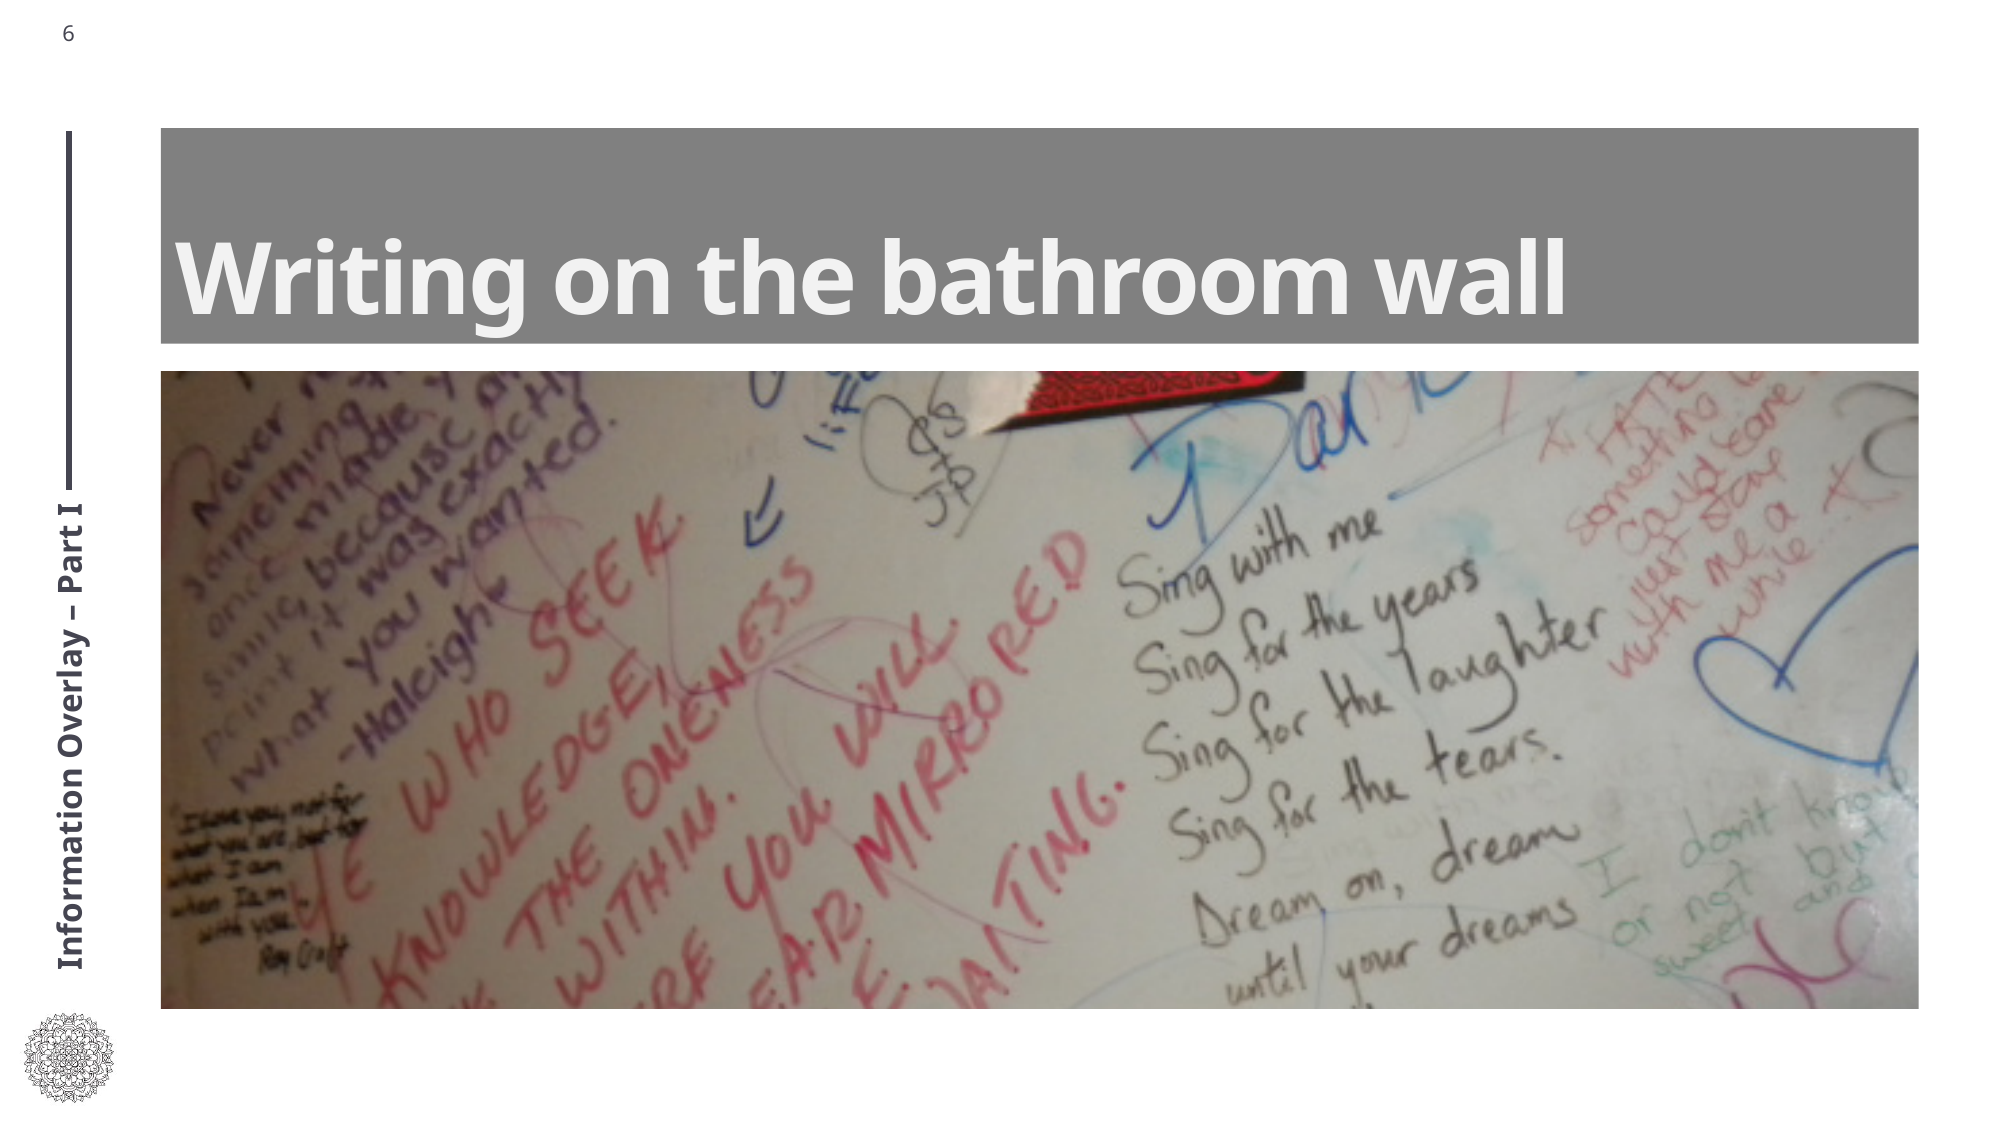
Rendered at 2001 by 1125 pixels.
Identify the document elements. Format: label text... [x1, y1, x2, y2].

picture [160, 371, 1919, 1009]
picture [14, 1003, 123, 1112]
title Writing on the bathroom wall [160, 128, 1919, 344]
